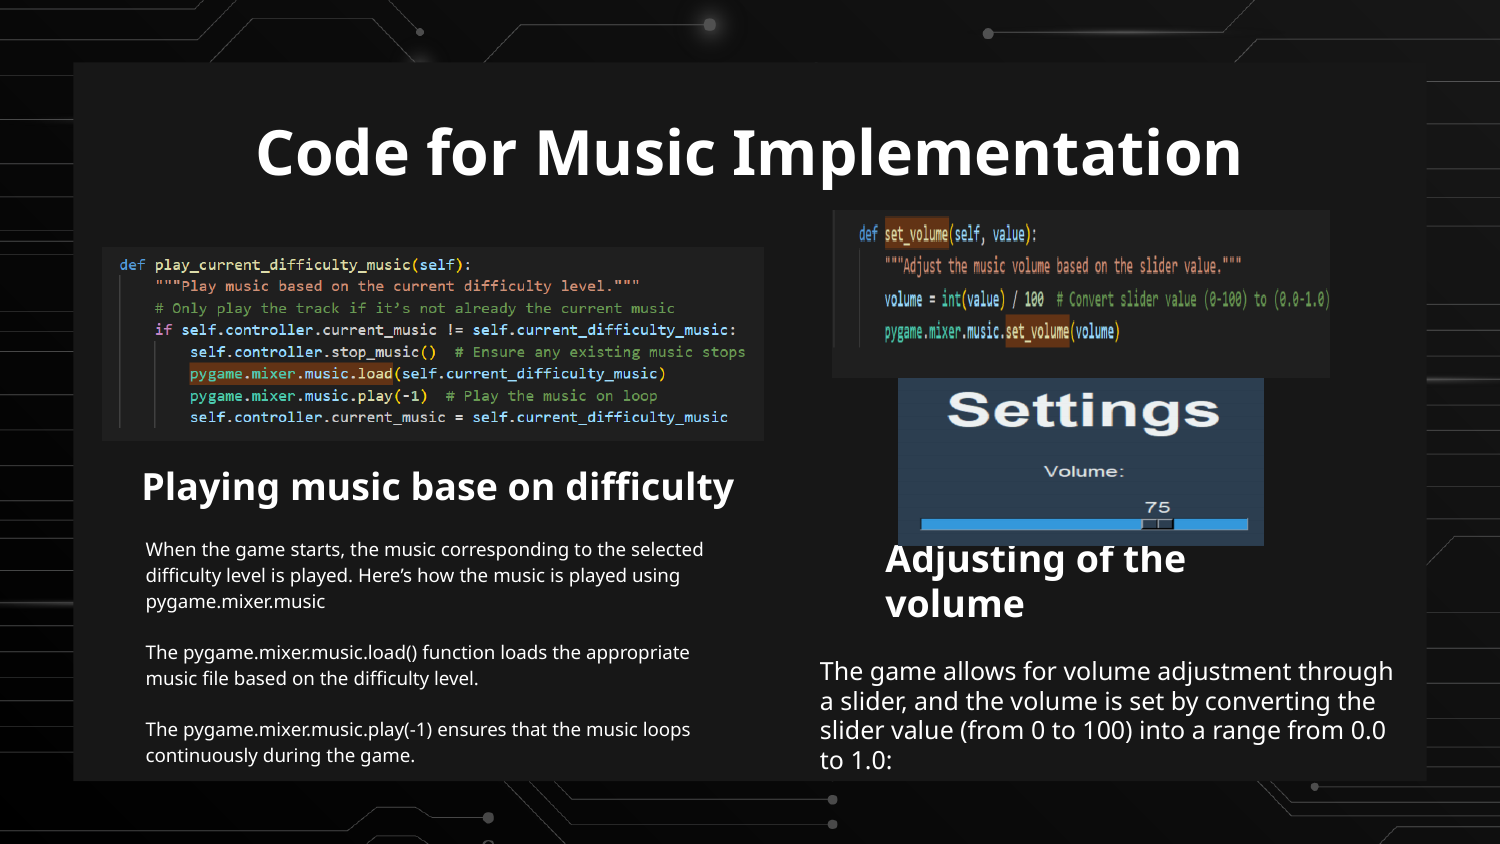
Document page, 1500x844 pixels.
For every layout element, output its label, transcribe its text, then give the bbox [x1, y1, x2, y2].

picture [831, 209, 1330, 547]
title Code for Music Implementation [118, 98, 1382, 192]
subtitle When the game starts, the music corresponding to the selected difficulty level is played. Here’s how the music is played using pygame.mixer.music The pygame.mixer.music.load() function loads the appropriate music file based on the difficulty level. The pygame.mixer.music.play(-1) ensures that the music loops continuously during the game. [130, 523, 735, 779]
picture [0, 0, 805, 844]
subtitle Playing music base on difficulty [126, 428, 860, 523]
picture [101, 247, 764, 441]
subtitle The game allows for volume adjustment through a slider, and the volume is set by converting the slider value (from 0 to 100) into a range from 0.0 to 1.0: [805, 639, 1428, 844]
subtitle Adjusting of the volume [870, 546, 1336, 639]
